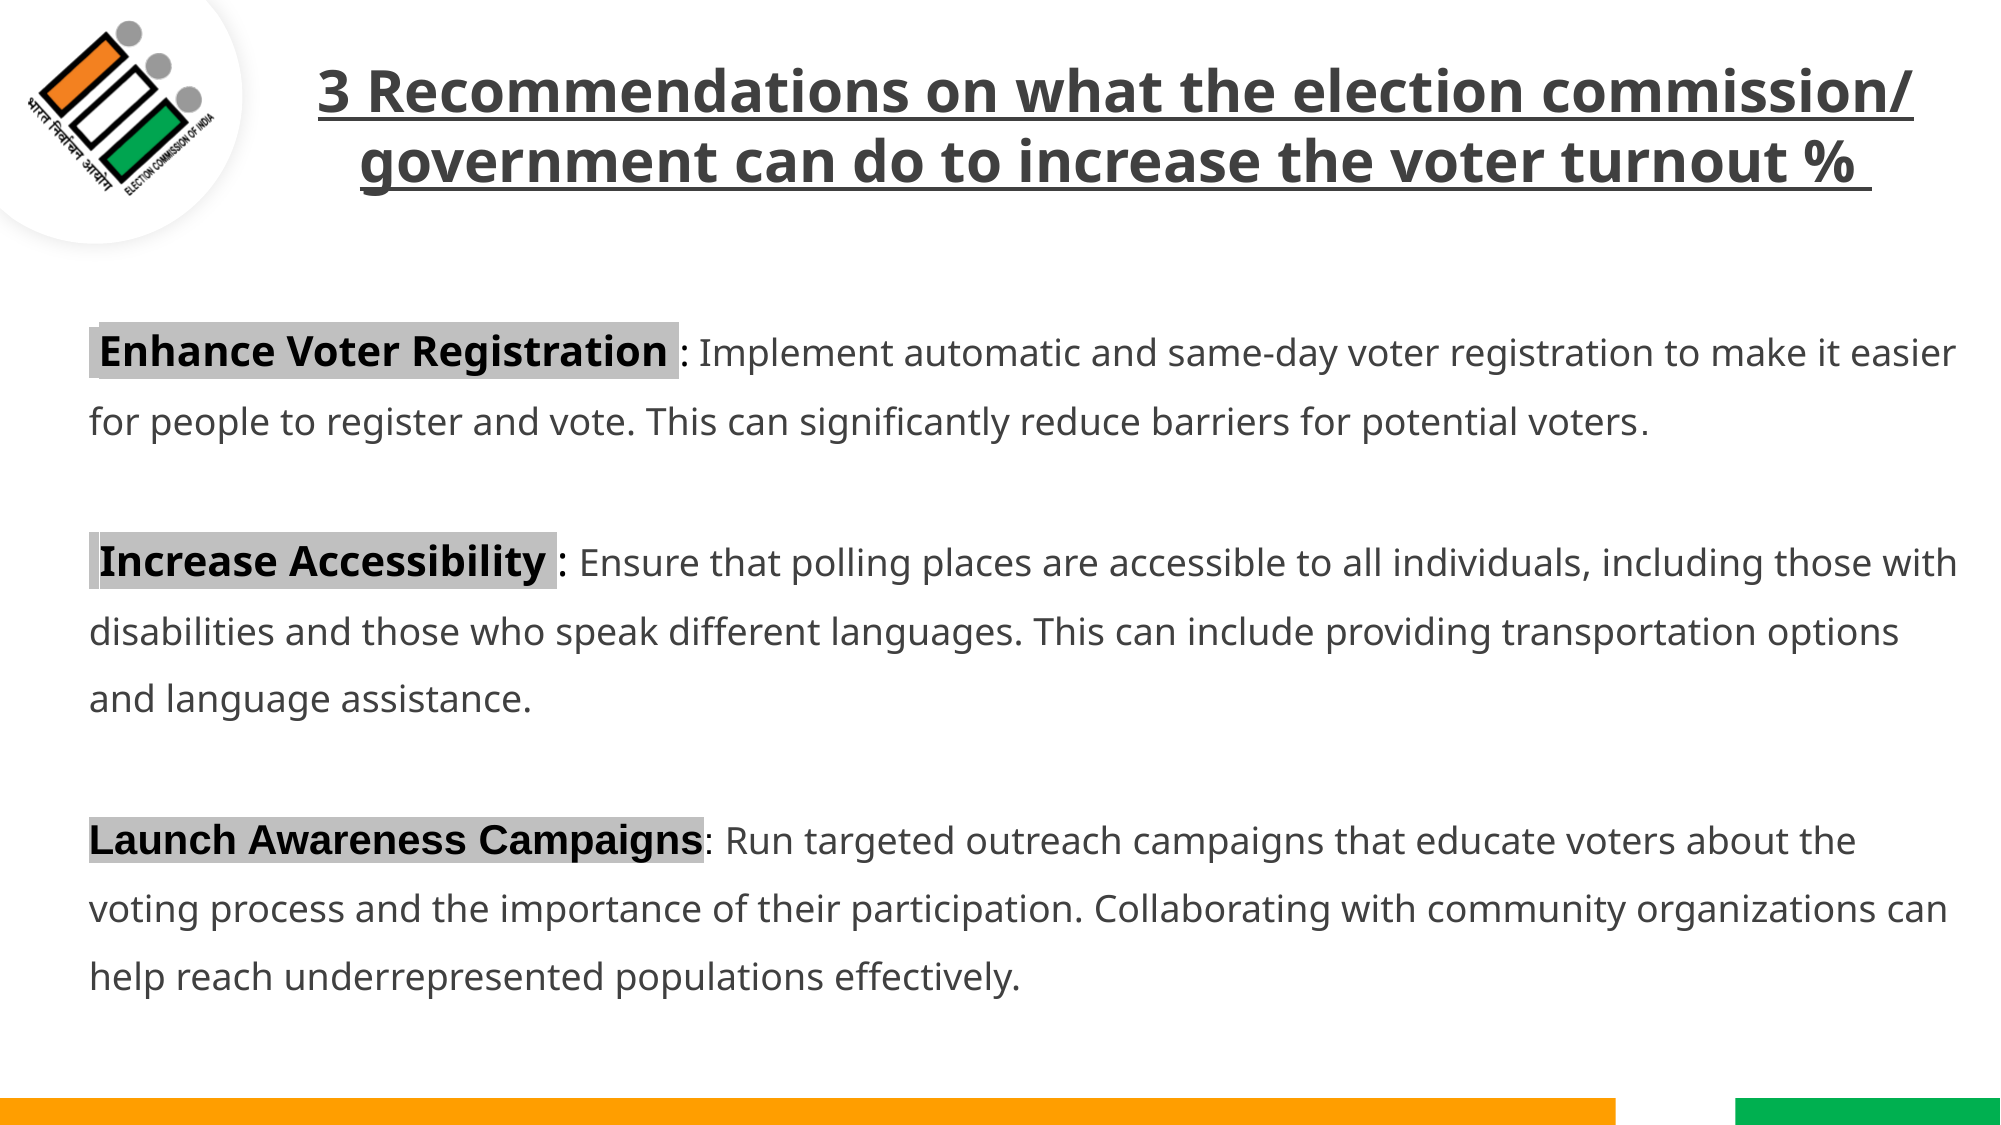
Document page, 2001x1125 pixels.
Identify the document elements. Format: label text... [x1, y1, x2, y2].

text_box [0, 0, 243, 245]
text_box Enhance Voter Registration : Implement automatic and same-day voter registration to make it easier for people to register and vote. This can significantly reduce barriers for potential voters. Increase Accessibility : Ensure that polling places are accessible to all individuals, including those with disabilities and those who speak different languages. This can include providing transportation options and language assistance. Launch Awareness Campaigns: Run targeted outreach campaigns that educate voters about the voting process and the importance of their participation. Collaborating with community organizations can help reach underrepresented populations effectively. [73, 292, 1978, 1006]
text_box 3 Recommendations on what the election commission/ government can do to increase the voter turnout % [254, 46, 1977, 202]
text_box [0, 1097, 2000, 1125]
